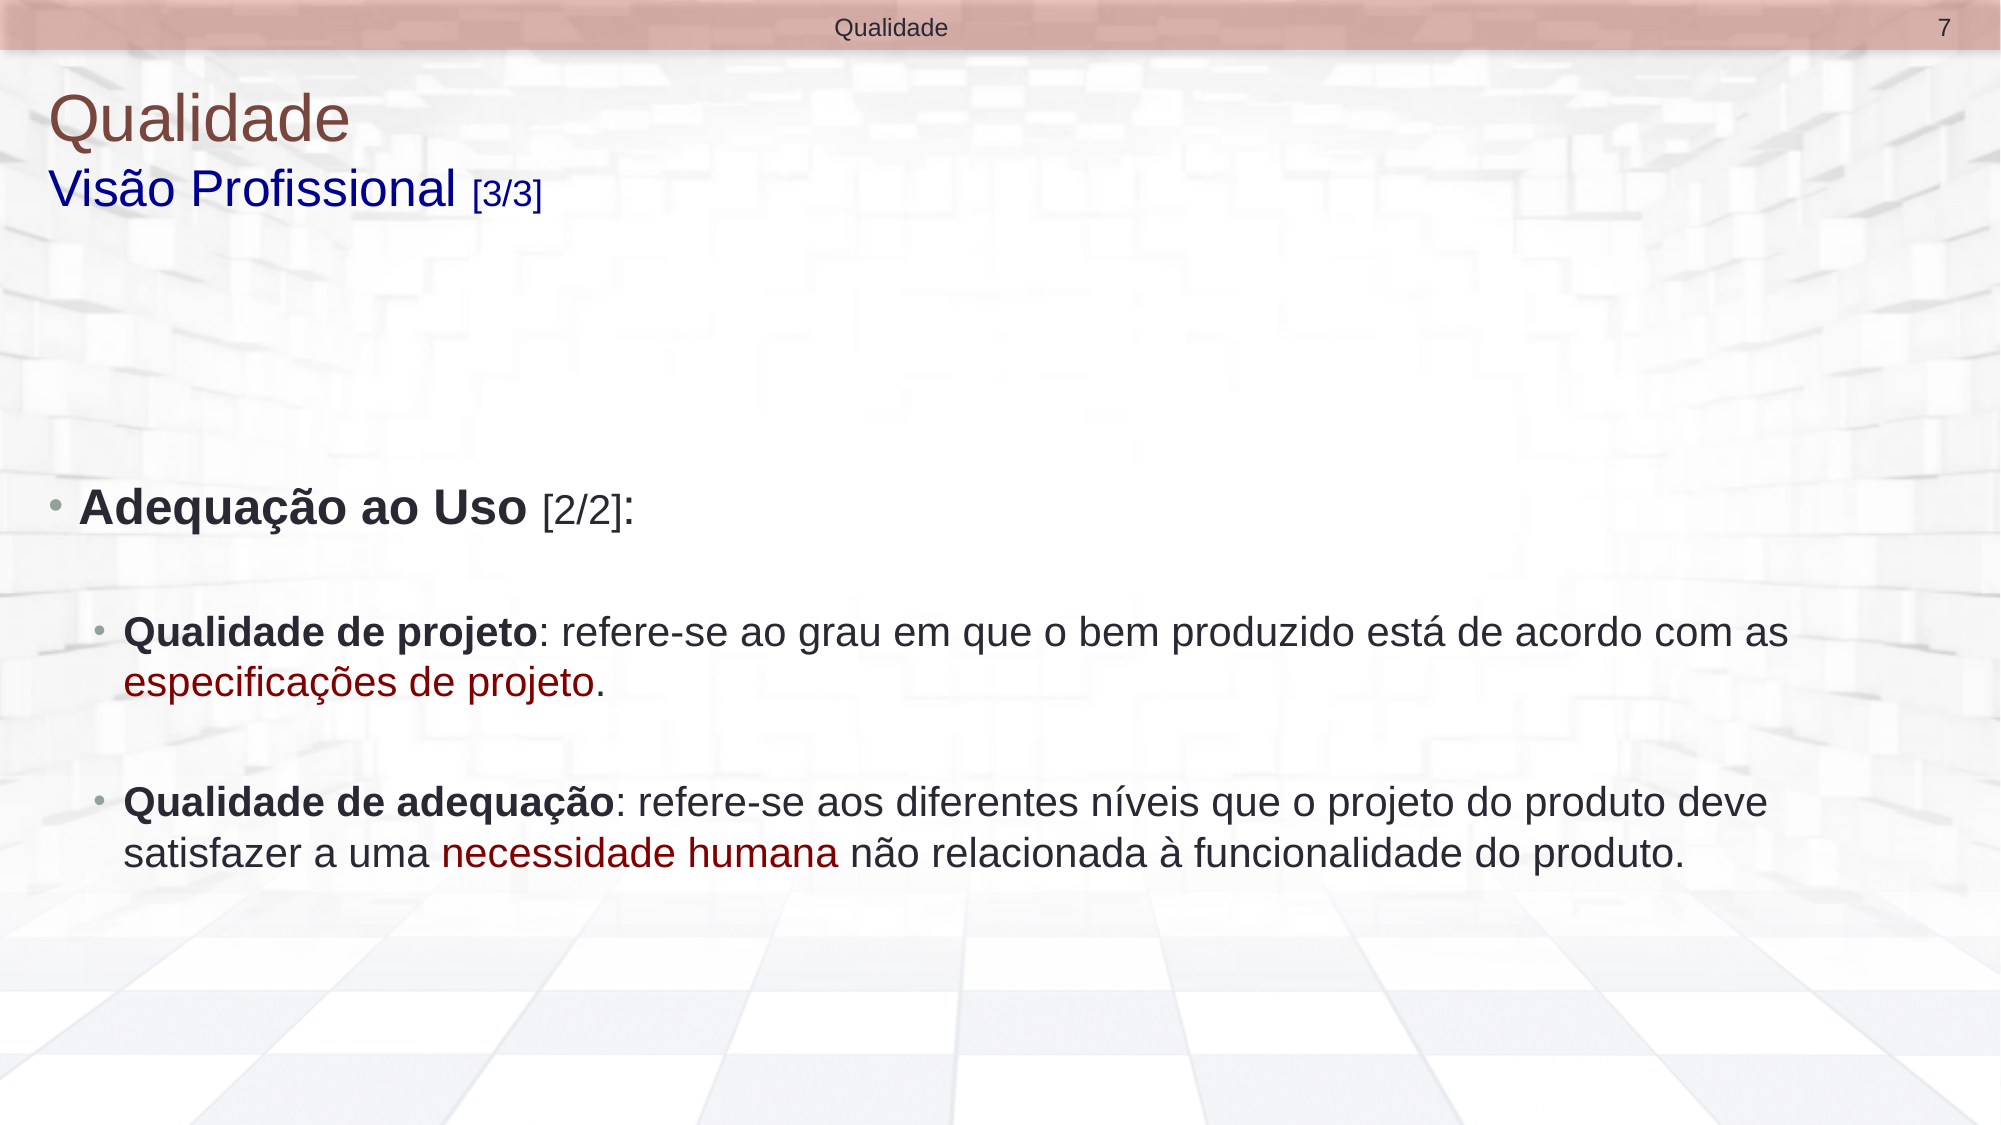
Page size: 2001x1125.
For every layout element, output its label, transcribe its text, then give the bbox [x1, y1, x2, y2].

title Qualidade Visão Profissional [3/3] [33, 66, 1967, 225]
picture [0, 776, 2000, 1125]
footer Qualidade [33, 3, 1750, 50]
slide_number 7 [1783, 3, 1967, 50]
list Adequação ao Uso [2/2]: Qualidade de projeto: refere-se ao grau em que o bem produzido está de acordo com as especificações de projeto. Qualidade de adequação: refere-se aos diferentes níveis que o projeto do produto deve satisfazer a uma necessidade humana não relacionada à funcionalidade do produto. [33, 249, 1967, 1100]
